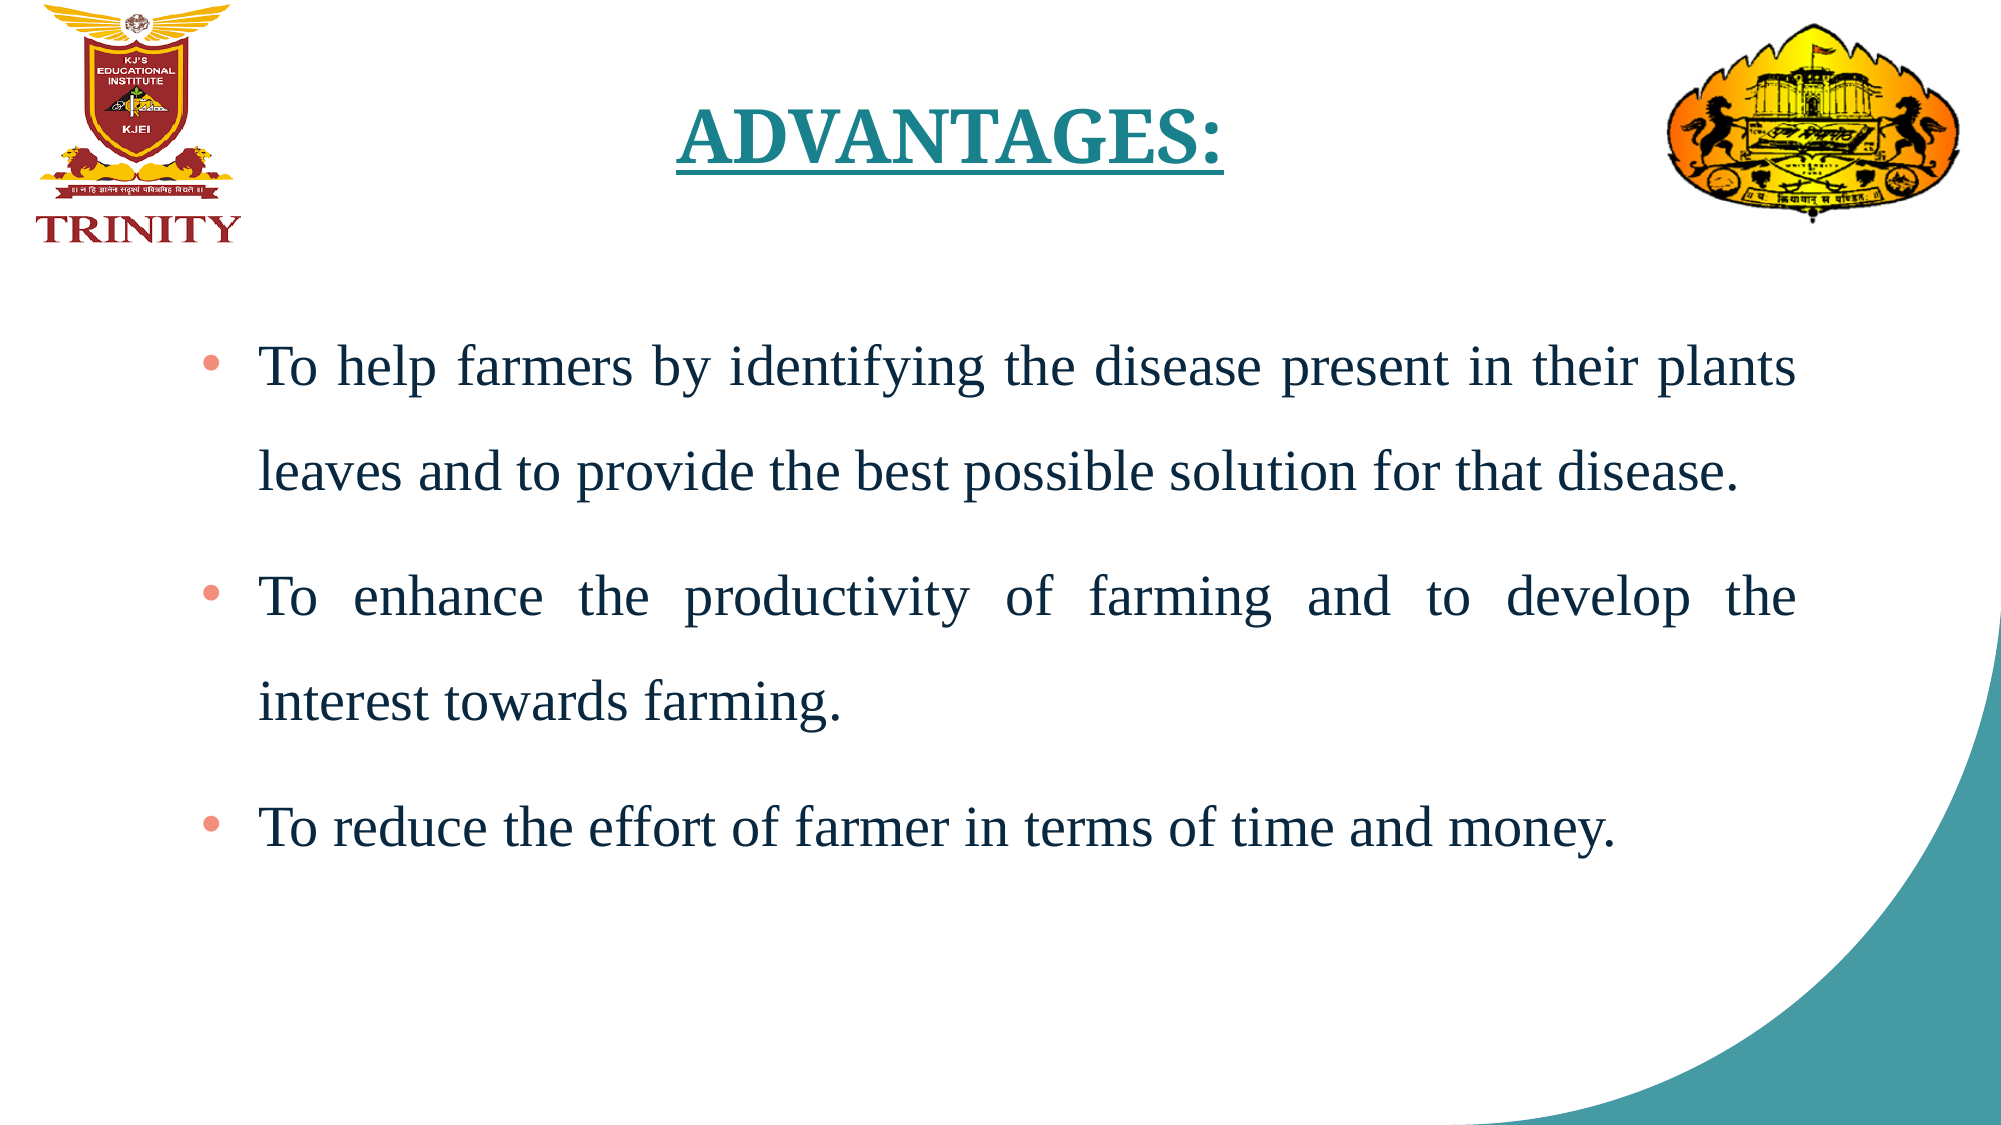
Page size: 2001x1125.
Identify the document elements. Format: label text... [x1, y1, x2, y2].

picture [1659, 19, 1967, 227]
title ADVANTAGES: [284, 24, 1616, 243]
picture [33, 0, 241, 244]
list To help farmers by identifying the disease present in their plants leaves and to provide the best possible solution for that disease. To enhance the productivity of farming and to develop the interest towards farming. To reduce the effort of farmer in terms of time and money. [186, 284, 1814, 1101]
